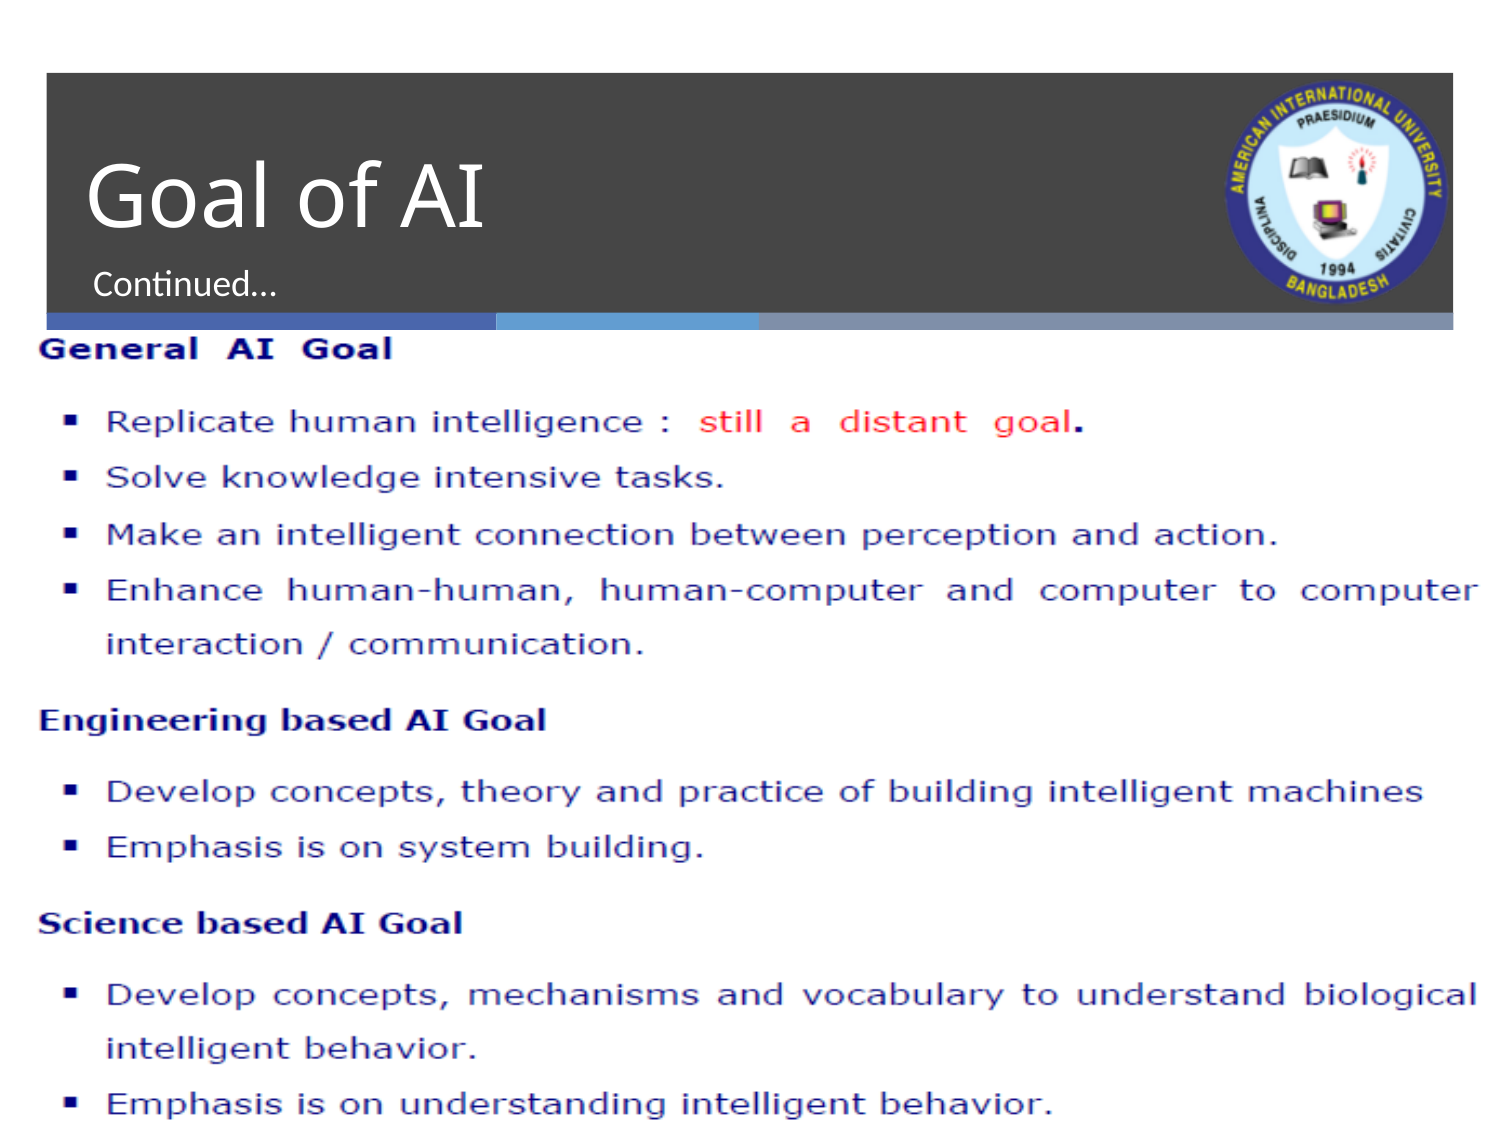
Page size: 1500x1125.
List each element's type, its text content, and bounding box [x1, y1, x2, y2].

title Goal of AI [69, 73, 1351, 253]
subtitle Continued… [78, 251, 1351, 329]
picture [27, 330, 1500, 1125]
picture [1351, 75, 1454, 310]
